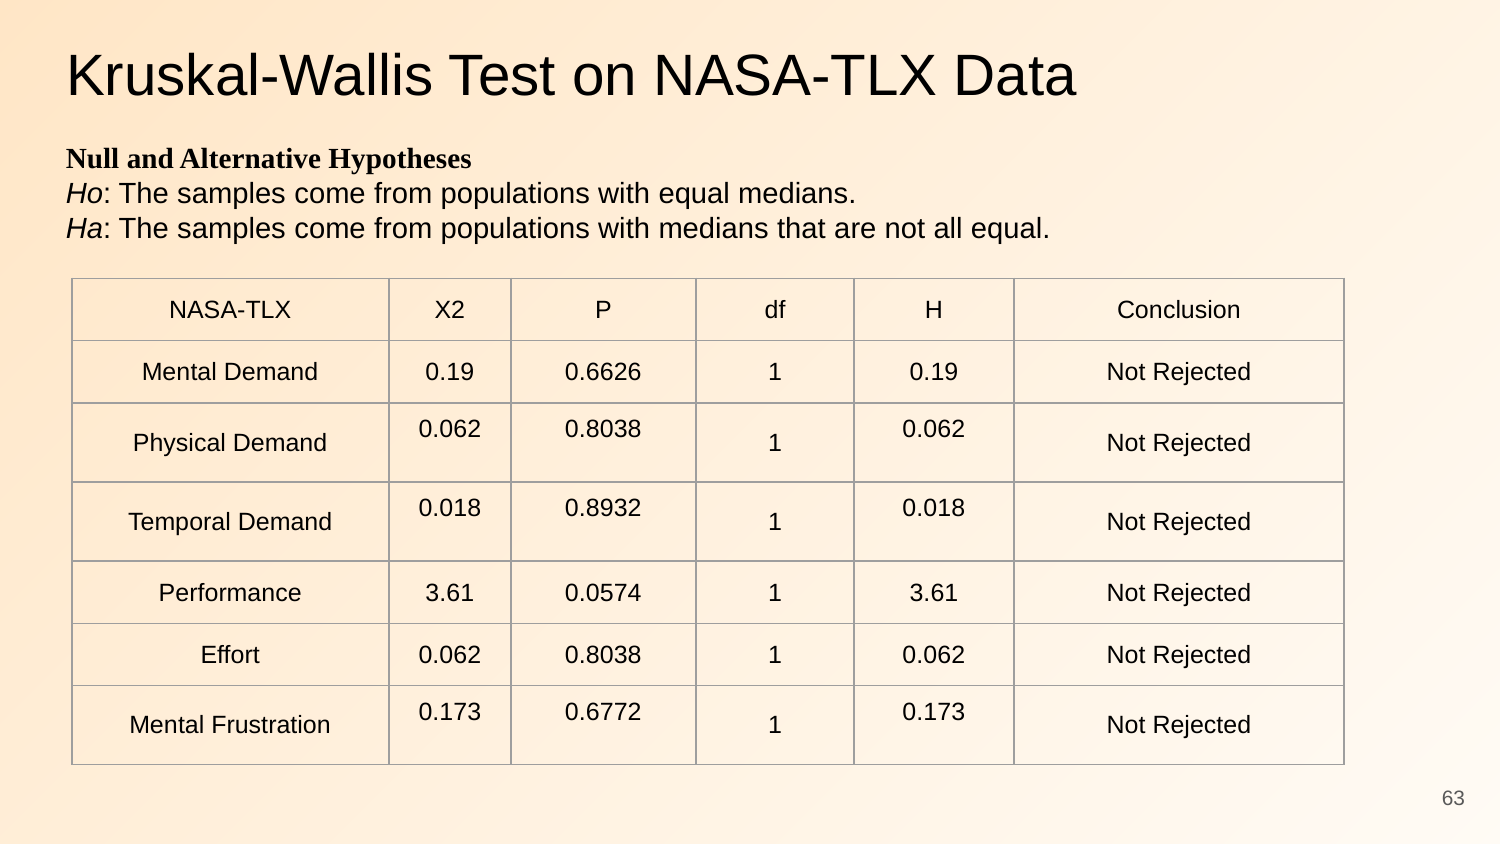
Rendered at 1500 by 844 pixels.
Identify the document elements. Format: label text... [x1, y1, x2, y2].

table_cell 0.8038 [512, 404, 695, 481]
table_cell 0.6772 [512, 686, 695, 764]
table_cell 0.8038 [512, 624, 695, 685]
table_cell 0.173 [855, 686, 1013, 764]
table_cell Temporal Demand [73, 483, 388, 560]
table_cell 0.8932 [512, 483, 695, 560]
table_cell 3.61 [855, 562, 1013, 623]
table_cell 1 [697, 562, 853, 623]
table_cell 0.018 [855, 483, 1013, 560]
table_cell Not Rejected [1015, 483, 1343, 560]
table_cell 0.19 [390, 354, 510, 402]
table_cell Not Rejected [1015, 686, 1343, 764]
table_cell Physical Demand [73, 404, 388, 481]
table_cell 0.062 [855, 404, 1013, 481]
table_cell 0.062 [390, 624, 510, 685]
text_box [71, 278, 1500, 354]
table_cell Mental Demand [73, 354, 388, 402]
table_cell 0.062 [855, 624, 1013, 685]
table_cell Not Rejected [1015, 624, 1343, 685]
table_cell Effort [73, 624, 388, 685]
table_cell 0.062 [390, 404, 510, 481]
text_box Null and Alternative Hypotheses Ho: The samples come from populations with equal medians. Ha: The samples come from populations with medians that are not all equal. [51, 131, 1165, 252]
table_cell 1 [697, 624, 853, 685]
table_cell 1 [697, 354, 853, 402]
slide_number 63 [1389, 764, 1480, 830]
table_cell Not Rejected [1015, 354, 1343, 402]
table_cell 1 [697, 686, 853, 764]
table_cell 3.61 [390, 562, 510, 623]
table_cell Mental Frustration [73, 686, 388, 764]
table_cell 0.0574 [512, 562, 695, 623]
table_cell Not Rejected [1015, 404, 1343, 481]
table_cell 0.018 [390, 483, 510, 560]
table_cell 0.173 [390, 686, 510, 764]
table_cell Not Rejected [1015, 562, 1343, 623]
title Kruskal-Wallis Test on NASA-TLX Data [51, 22, 1449, 117]
table_cell 1 [697, 404, 853, 481]
table_cell 1 [697, 483, 853, 560]
table_cell 0.6626 [512, 354, 695, 402]
table_cell 0.19 [855, 354, 1013, 402]
table_cell Performance [73, 562, 388, 623]
